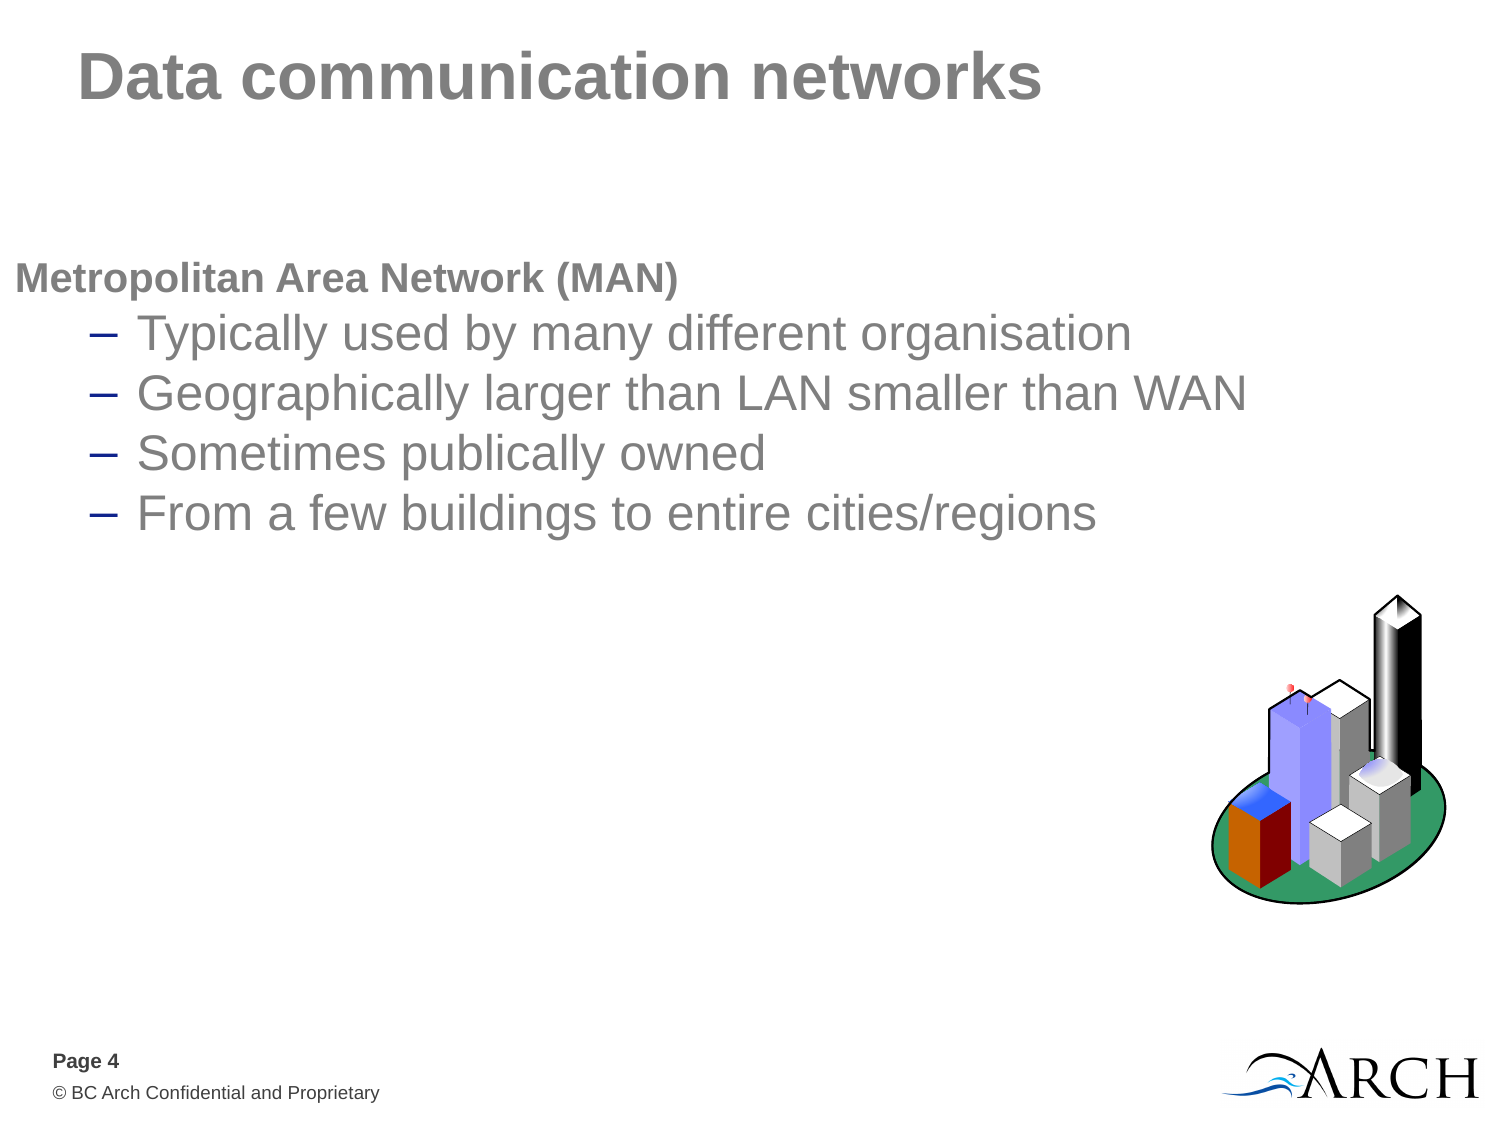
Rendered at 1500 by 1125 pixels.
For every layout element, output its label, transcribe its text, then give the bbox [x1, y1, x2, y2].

title Data communication networks [62, 62, 1413, 163]
list Metropolitan Area Network (MAN) Typically used by many different organisation Geographically larger than LAN smaller than WAN Sometimes publically owned From a few buildings to entire cities/regions [0, 243, 1412, 941]
picture [1208, 591, 1450, 908]
picture [1220, 1039, 1485, 1108]
